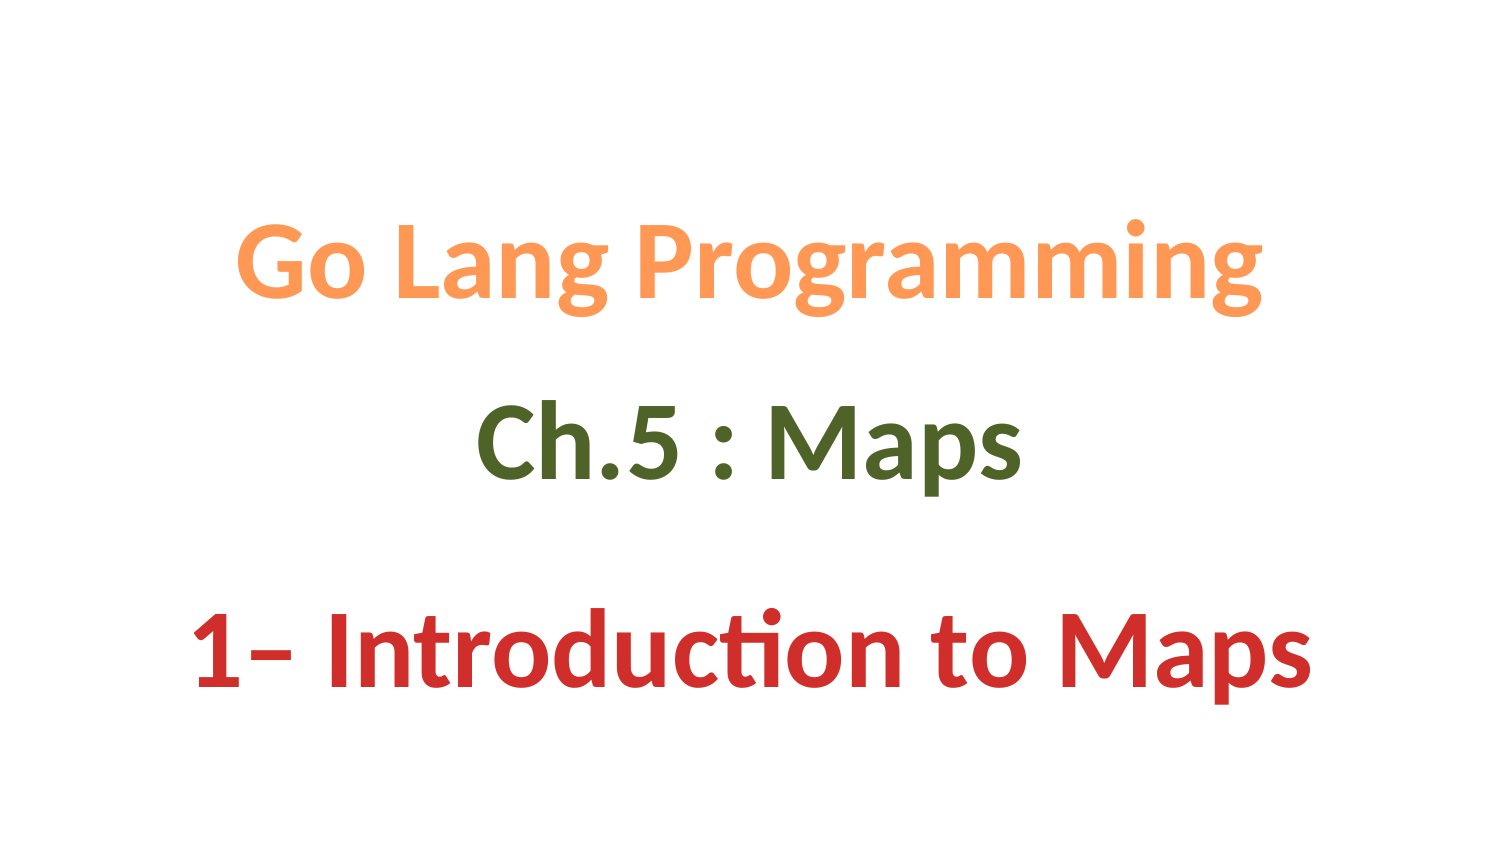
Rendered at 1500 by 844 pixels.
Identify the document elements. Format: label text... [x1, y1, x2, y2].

text_box Ch.5 : Maps [0, 359, 1500, 510]
text_box Go Lang Programming [0, 178, 1500, 329]
text_box 1– Introduction to Maps [0, 567, 1500, 718]
